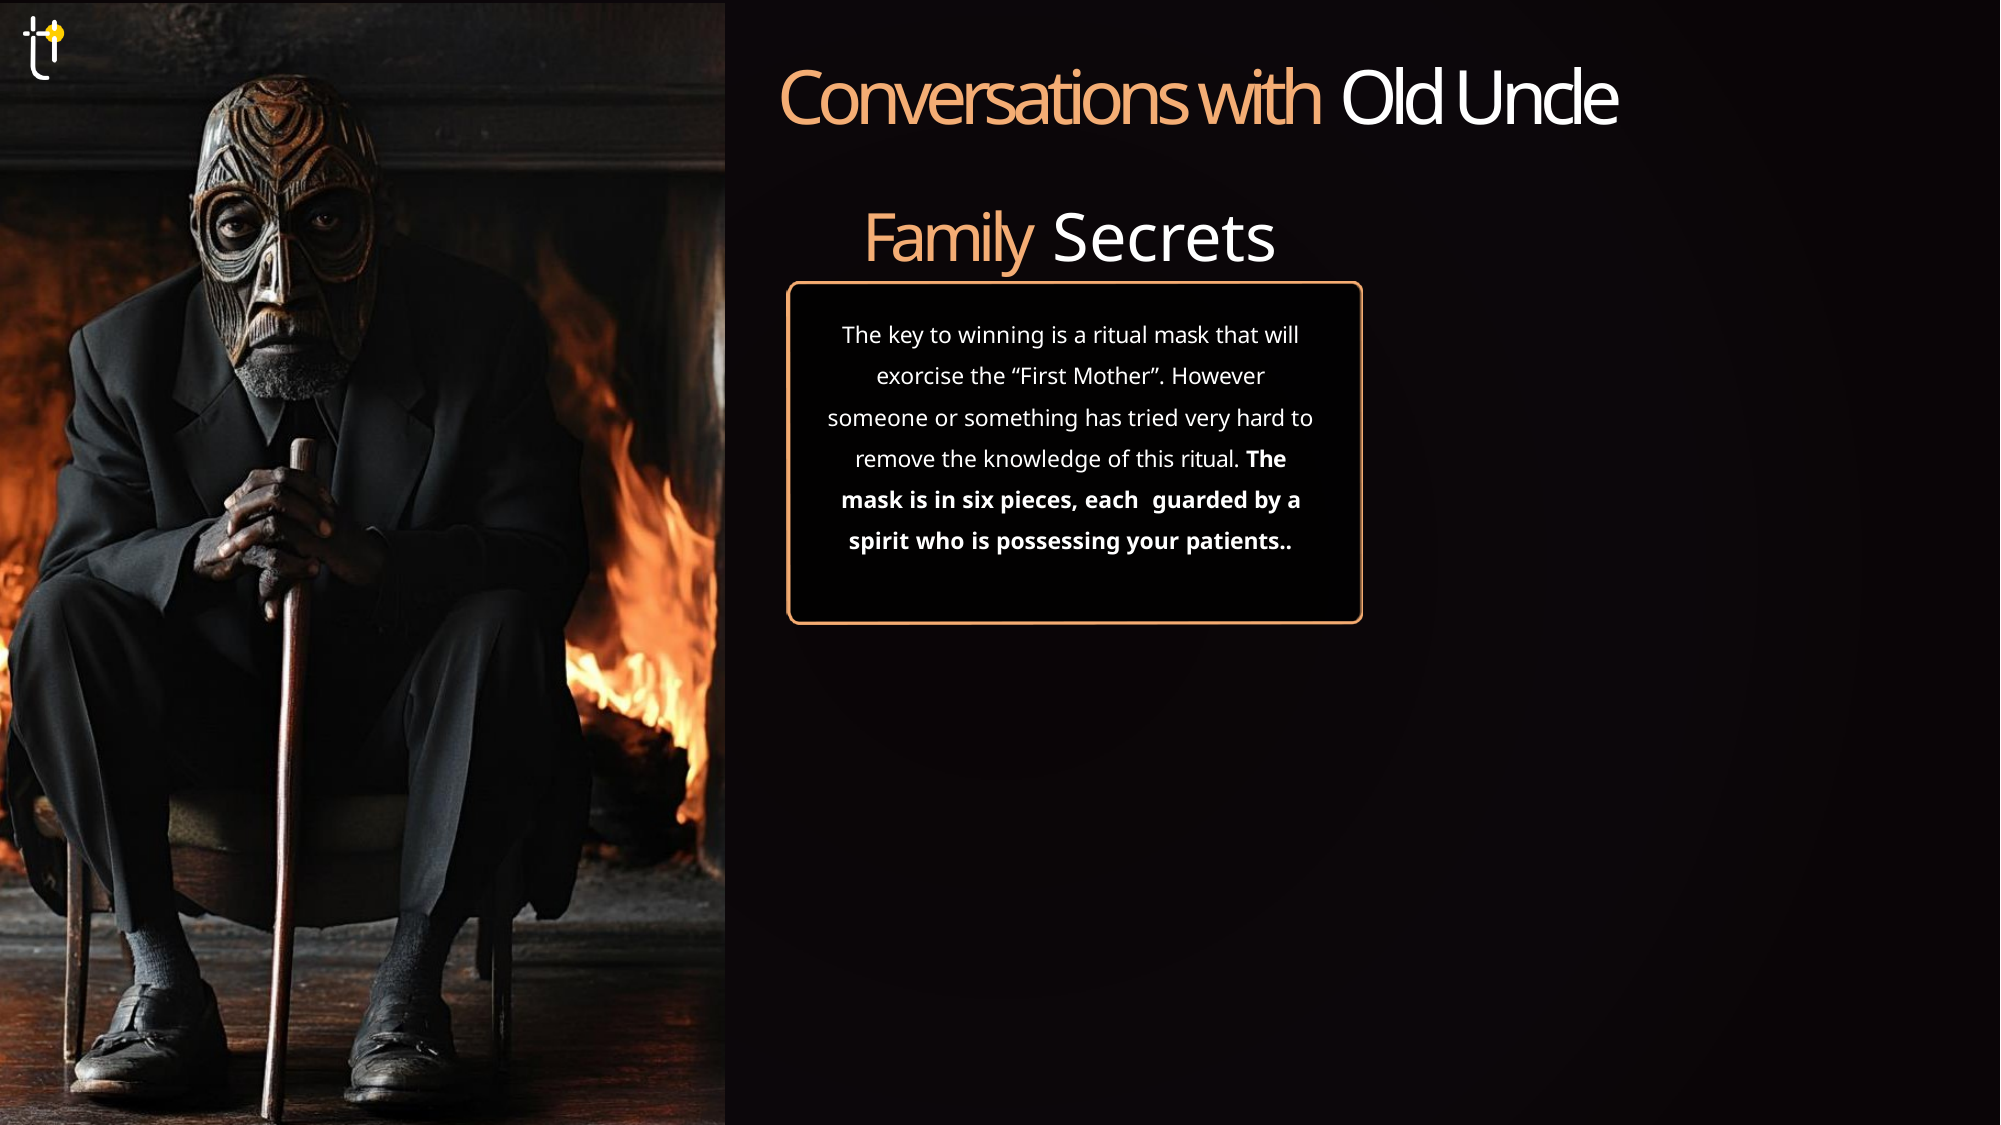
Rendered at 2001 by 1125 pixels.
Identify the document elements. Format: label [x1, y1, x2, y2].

picture [785, 281, 1363, 626]
text_box [0, 0, 2000, 1125]
